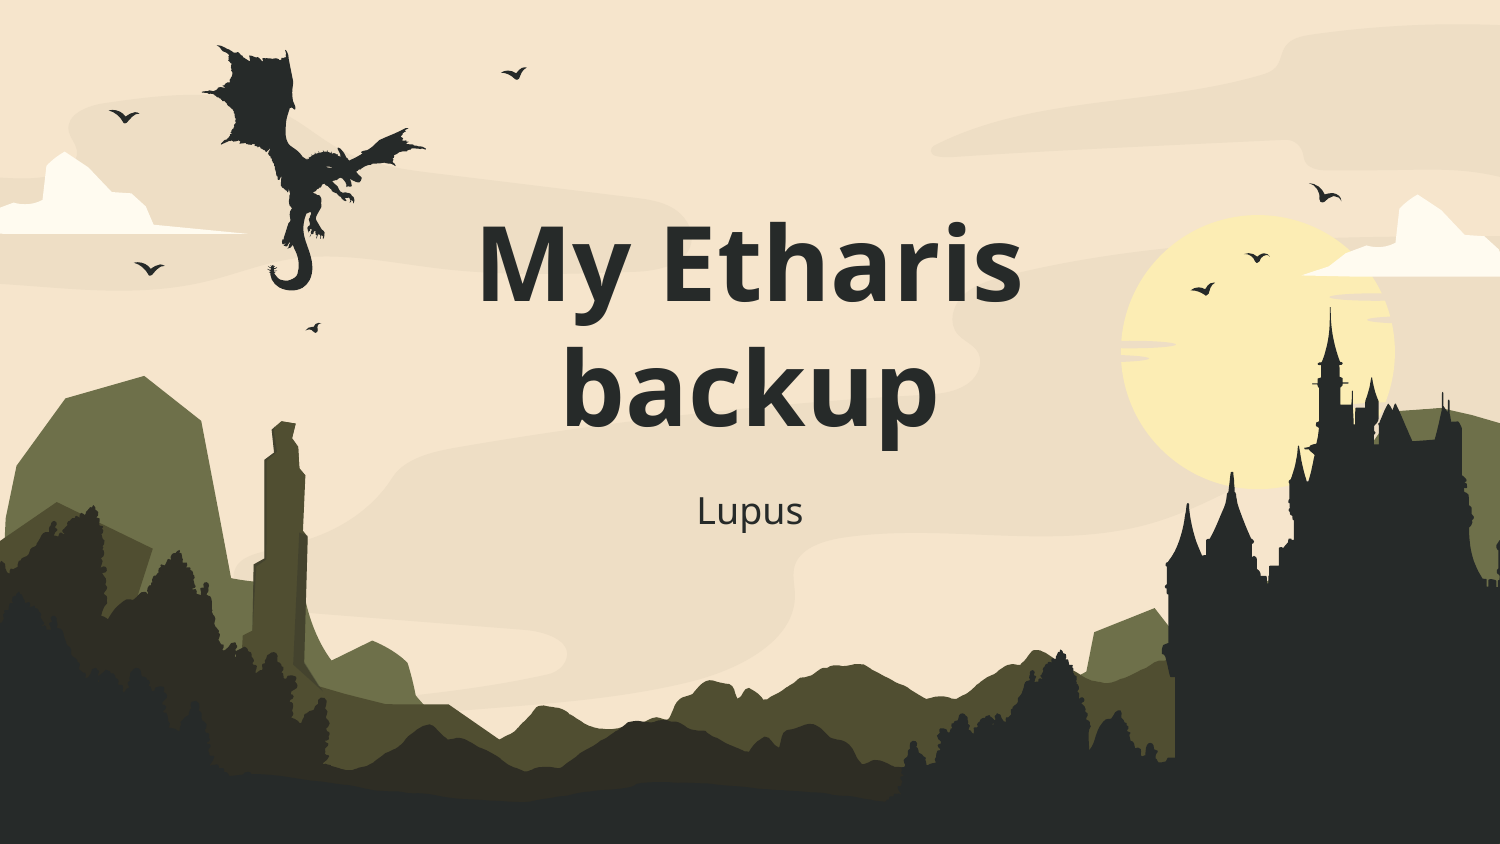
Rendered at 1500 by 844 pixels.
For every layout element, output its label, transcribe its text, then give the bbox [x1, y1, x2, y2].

subtitle Lupus [493, 458, 1007, 561]
title My Etharis backup [359, 180, 1141, 464]
